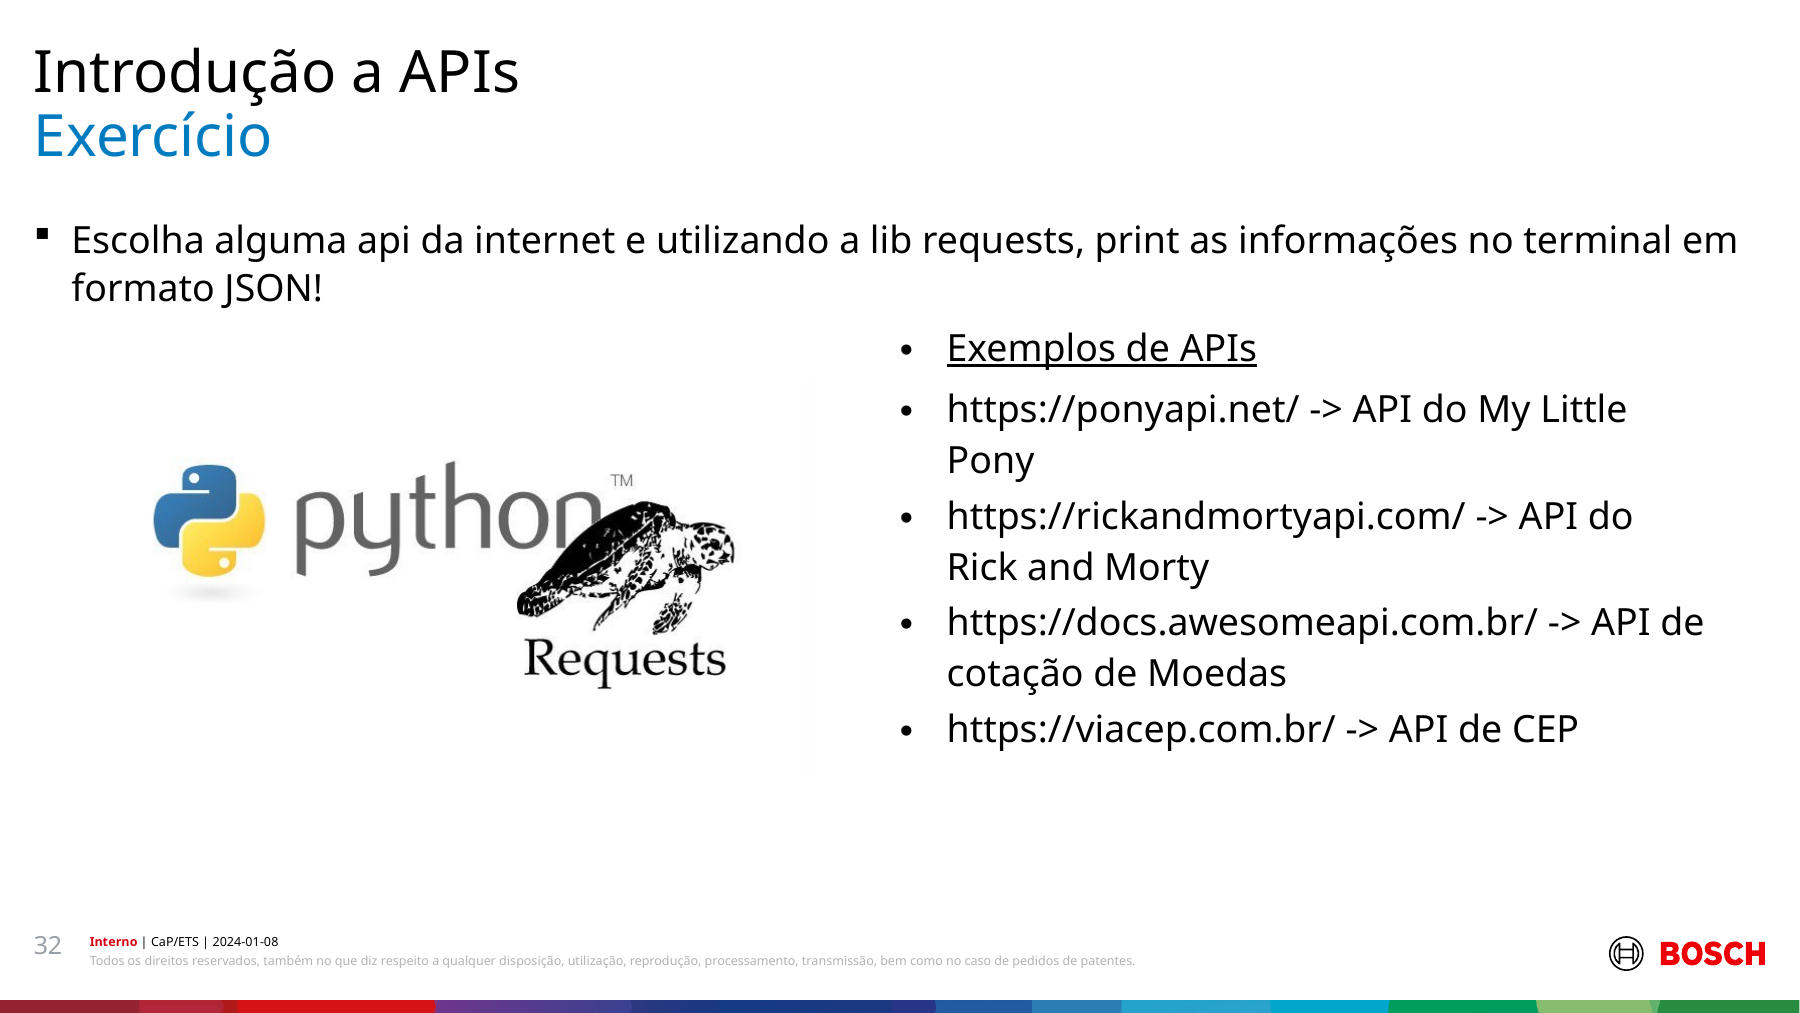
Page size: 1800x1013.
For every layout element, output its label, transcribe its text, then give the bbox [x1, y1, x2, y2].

picture [0, 1000, 1270, 1013]
list Introdução a APIs [33, 42, 1766, 107]
list Escolha alguma api da internet e utilizando a lib requests, print as informações no terminal em formato JSON! [33, 212, 1766, 909]
slide_number 32 [33, 929, 81, 997]
picture [57, 377, 812, 781]
text_box Exemplos de APIs https://ponyapi.net/ -> API do My Little Pony https://rickandmortyapi.com/ -> API do Rick and Morty https://docs.awesomeapi.com.br/ -> API de cotação de Moedas https://viacep.com.br/ -> API de CEP [899, 324, 1714, 872]
picture [1388, 1000, 1800, 1013]
title Exercício [33, 107, 1766, 171]
